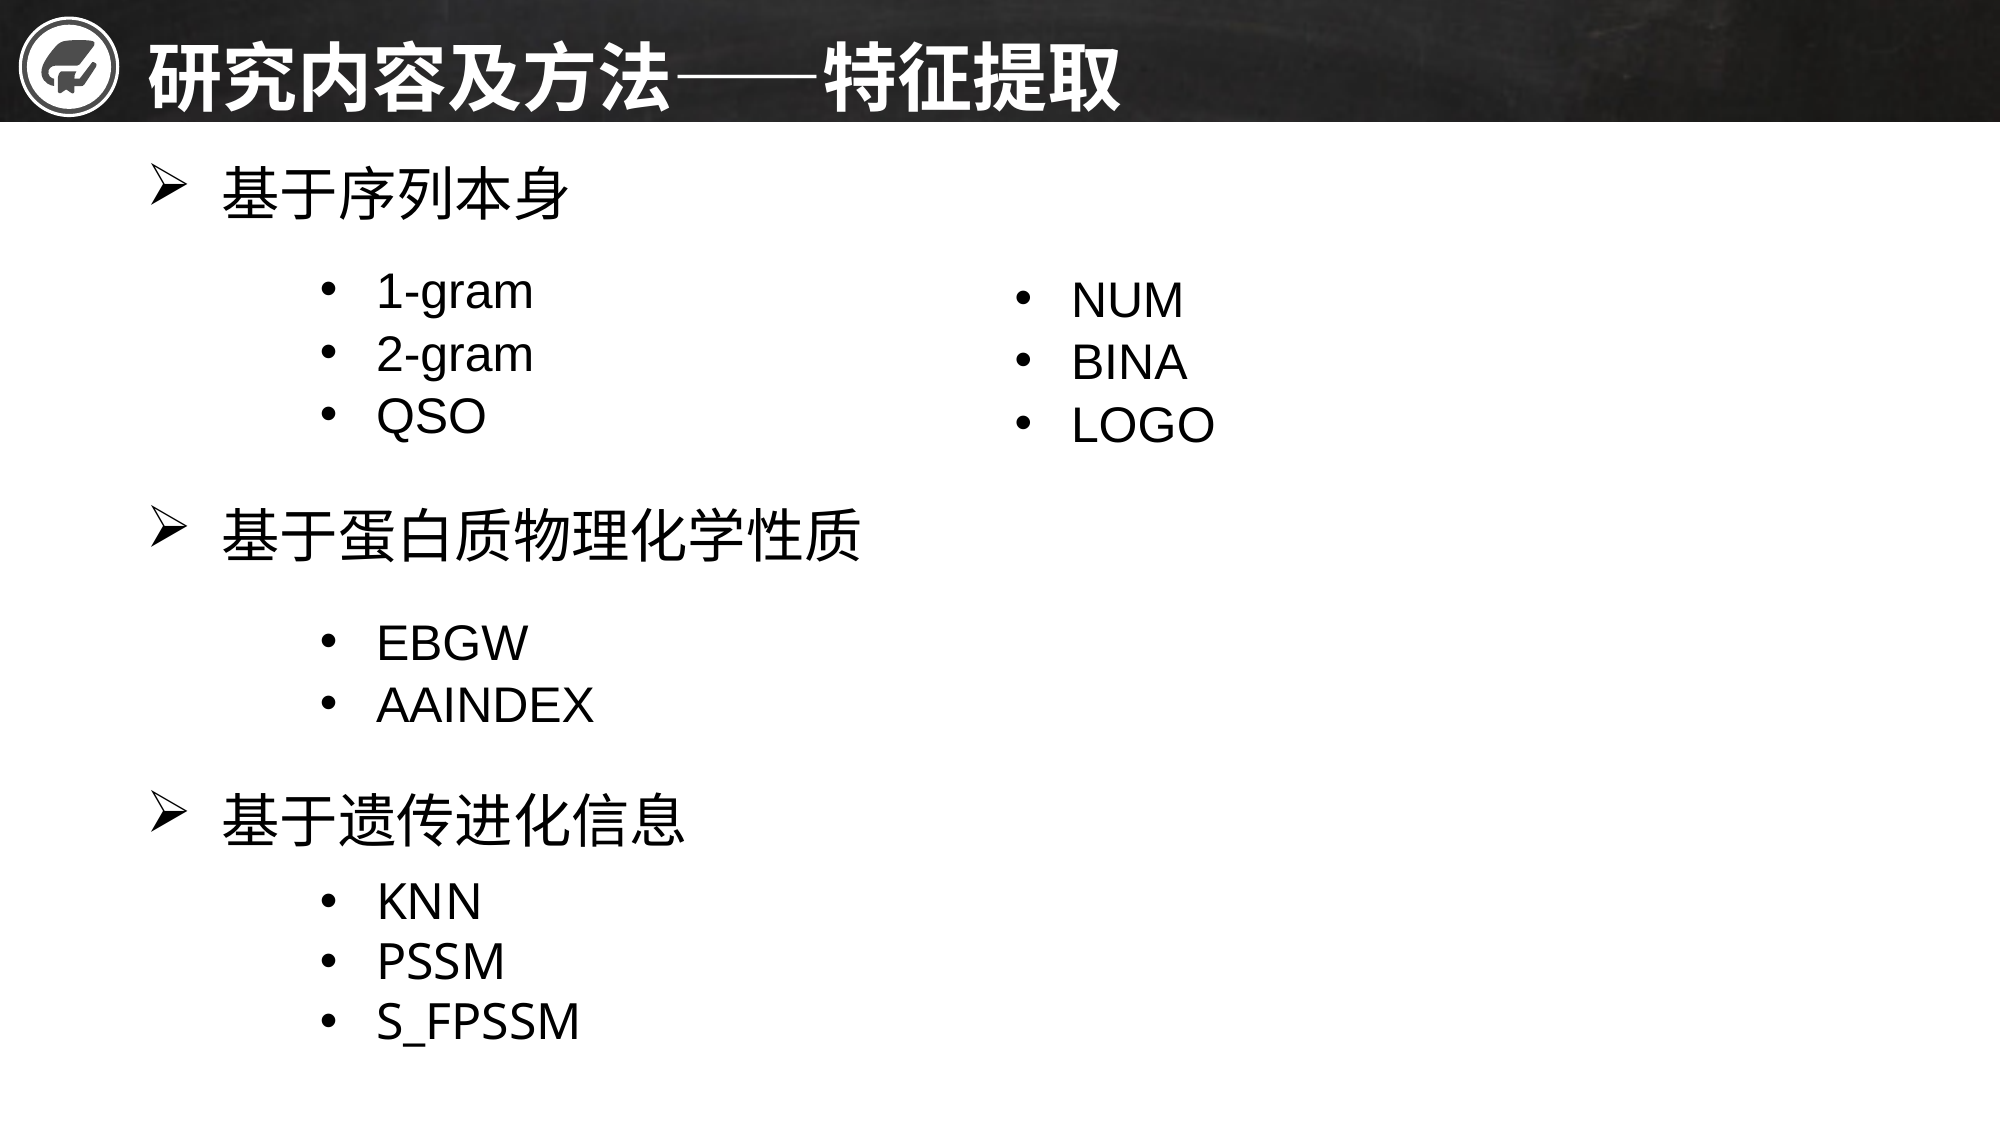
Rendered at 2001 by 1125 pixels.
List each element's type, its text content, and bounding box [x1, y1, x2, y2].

picture [1270, 0, 2000, 122]
text_box EBGW AAINDEX [304, 612, 624, 740]
text_box 基于遗传进化信息 [132, 776, 918, 862]
text_box NUM BINA LOGO [999, 269, 1319, 460]
text_box 基于蛋白质物理化学性质 [132, 491, 918, 577]
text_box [20, 18, 118, 116]
text_box 1-gram 2-gram QSO [304, 261, 624, 452]
picture [0, 0, 132, 122]
text_box 研究内容及方法——特征提取 [132, 0, 1270, 128]
text_box 基于序列本身 [132, 149, 918, 235]
text_box KNN PSSM S_FPSSM [304, 862, 624, 1058]
